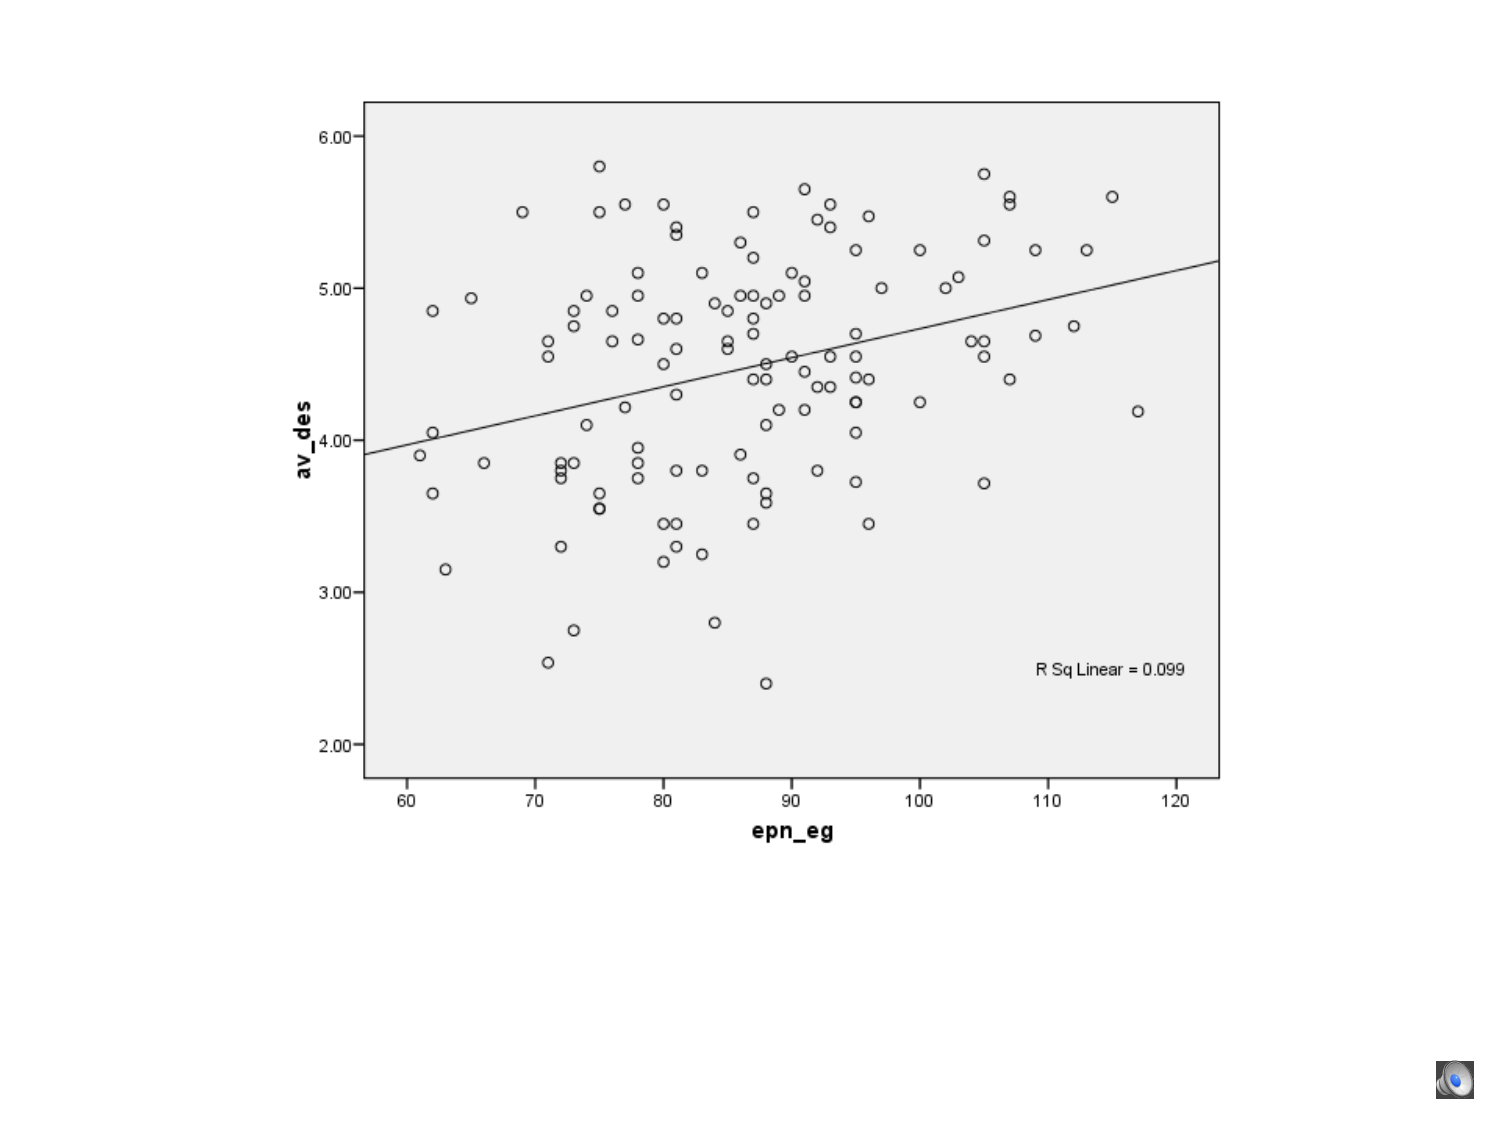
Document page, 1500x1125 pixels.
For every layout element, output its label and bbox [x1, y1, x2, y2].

picture [1434, 1059, 1475, 1100]
picture [262, 83, 1239, 865]
